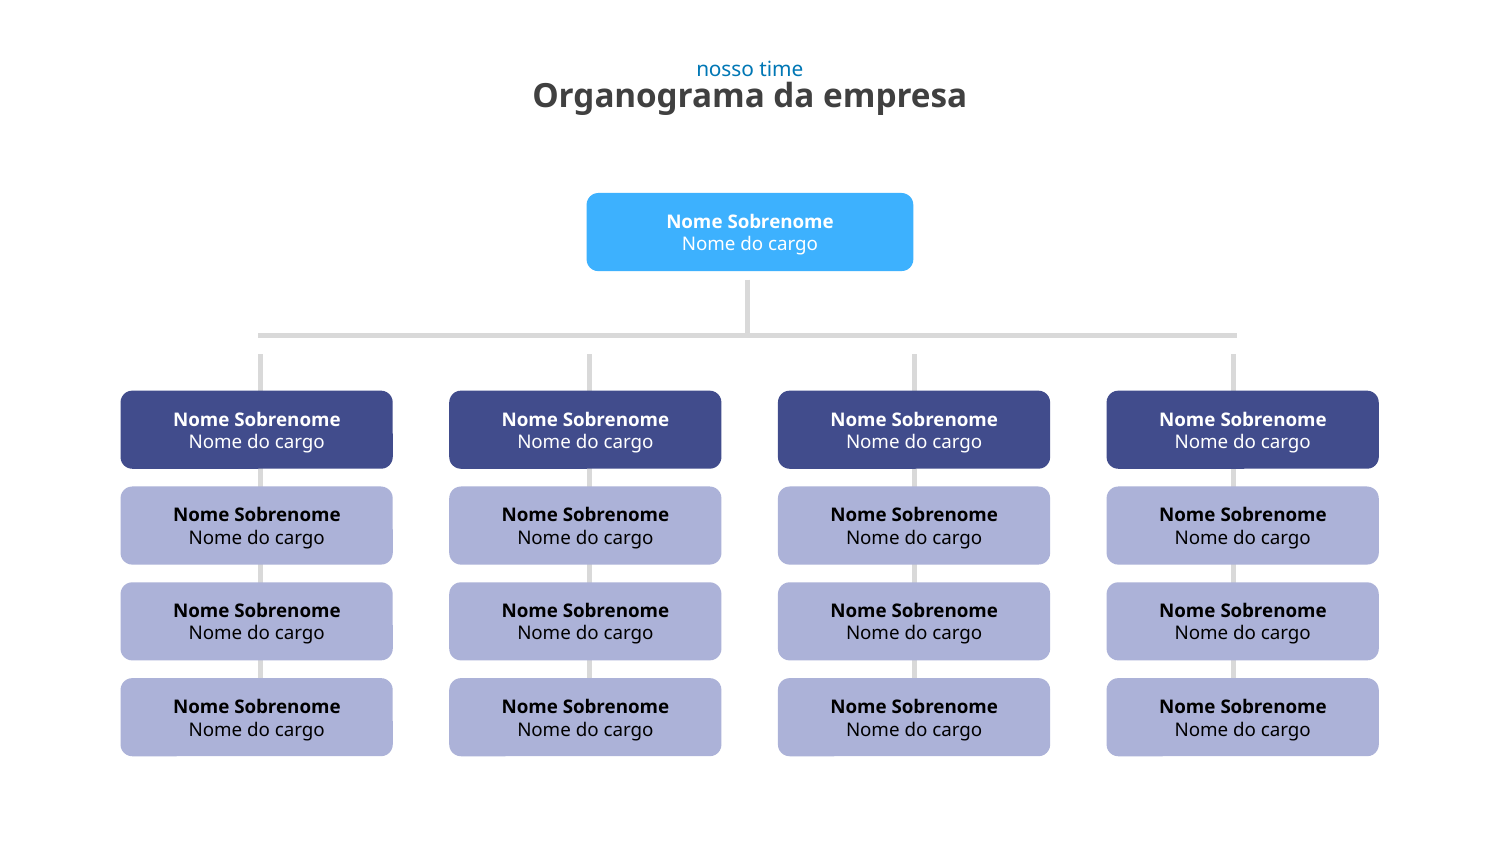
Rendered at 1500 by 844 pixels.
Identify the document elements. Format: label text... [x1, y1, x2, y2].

text_box Nome Sobrenome Nome do cargo [1106, 390, 1233, 469]
text_box Nome Sobrenome Nome do cargo [1234, 390, 1379, 469]
text_box Nome Sobrenome Nome do cargo [1234, 486, 1379, 565]
text_box Nome Sobrenome Nome do cargo [590, 486, 722, 565]
text_box Nome Sobrenome Nome do cargo [915, 582, 1051, 661]
text_box Nome Sobrenome Nome do cargo [120, 390, 260, 469]
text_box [258, 279, 1237, 336]
text_box Nome Sobrenome Nome do cargo [915, 486, 1051, 565]
text_box Nome Sobrenome Nome do cargo [777, 678, 1051, 757]
text_box nosso time [681, 48, 819, 89]
text_box Nome Sobrenome Nome do cargo [590, 582, 722, 661]
text_box Nome Sobrenome Nome do cargo [120, 582, 260, 661]
text_box Nome Sobrenome Nome do cargo [777, 390, 914, 469]
text_box Nome Sobrenome Nome do cargo [1106, 486, 1233, 565]
text_box Nome Sobrenome Nome do cargo [777, 486, 914, 565]
text_box Nome Sobrenome Nome do cargo [1234, 582, 1379, 661]
text_box Nome Sobrenome Nome do cargo [449, 390, 589, 469]
text_box Nome Sobrenome Nome do cargo [449, 582, 589, 661]
text_box Nome Sobrenome Nome do cargo [449, 486, 589, 565]
text_box Nome Sobrenome Nome do cargo [590, 390, 722, 469]
text_box Organograma da empresa [517, 66, 983, 122]
text_box Nome Sobrenome Nome do cargo [261, 582, 393, 661]
text_box Nome Sobrenome Nome do cargo [915, 390, 1051, 469]
text_box Nome Sobrenome Nome do cargo [120, 678, 393, 757]
text_box Nome Sobrenome Nome do cargo [777, 582, 914, 661]
text_box Nome Sobrenome Nome do cargo [1106, 582, 1233, 661]
text_box Nome Sobrenome Nome do cargo [1106, 678, 1379, 757]
text_box Nome Sobrenome Nome do cargo [261, 486, 393, 565]
text_box Nome Sobrenome Nome do cargo [586, 192, 914, 272]
text_box Nome Sobrenome Nome do cargo [120, 486, 260, 565]
text_box Nome Sobrenome Nome do cargo [449, 678, 722, 757]
text_box Nome Sobrenome Nome do cargo [261, 390, 393, 469]
